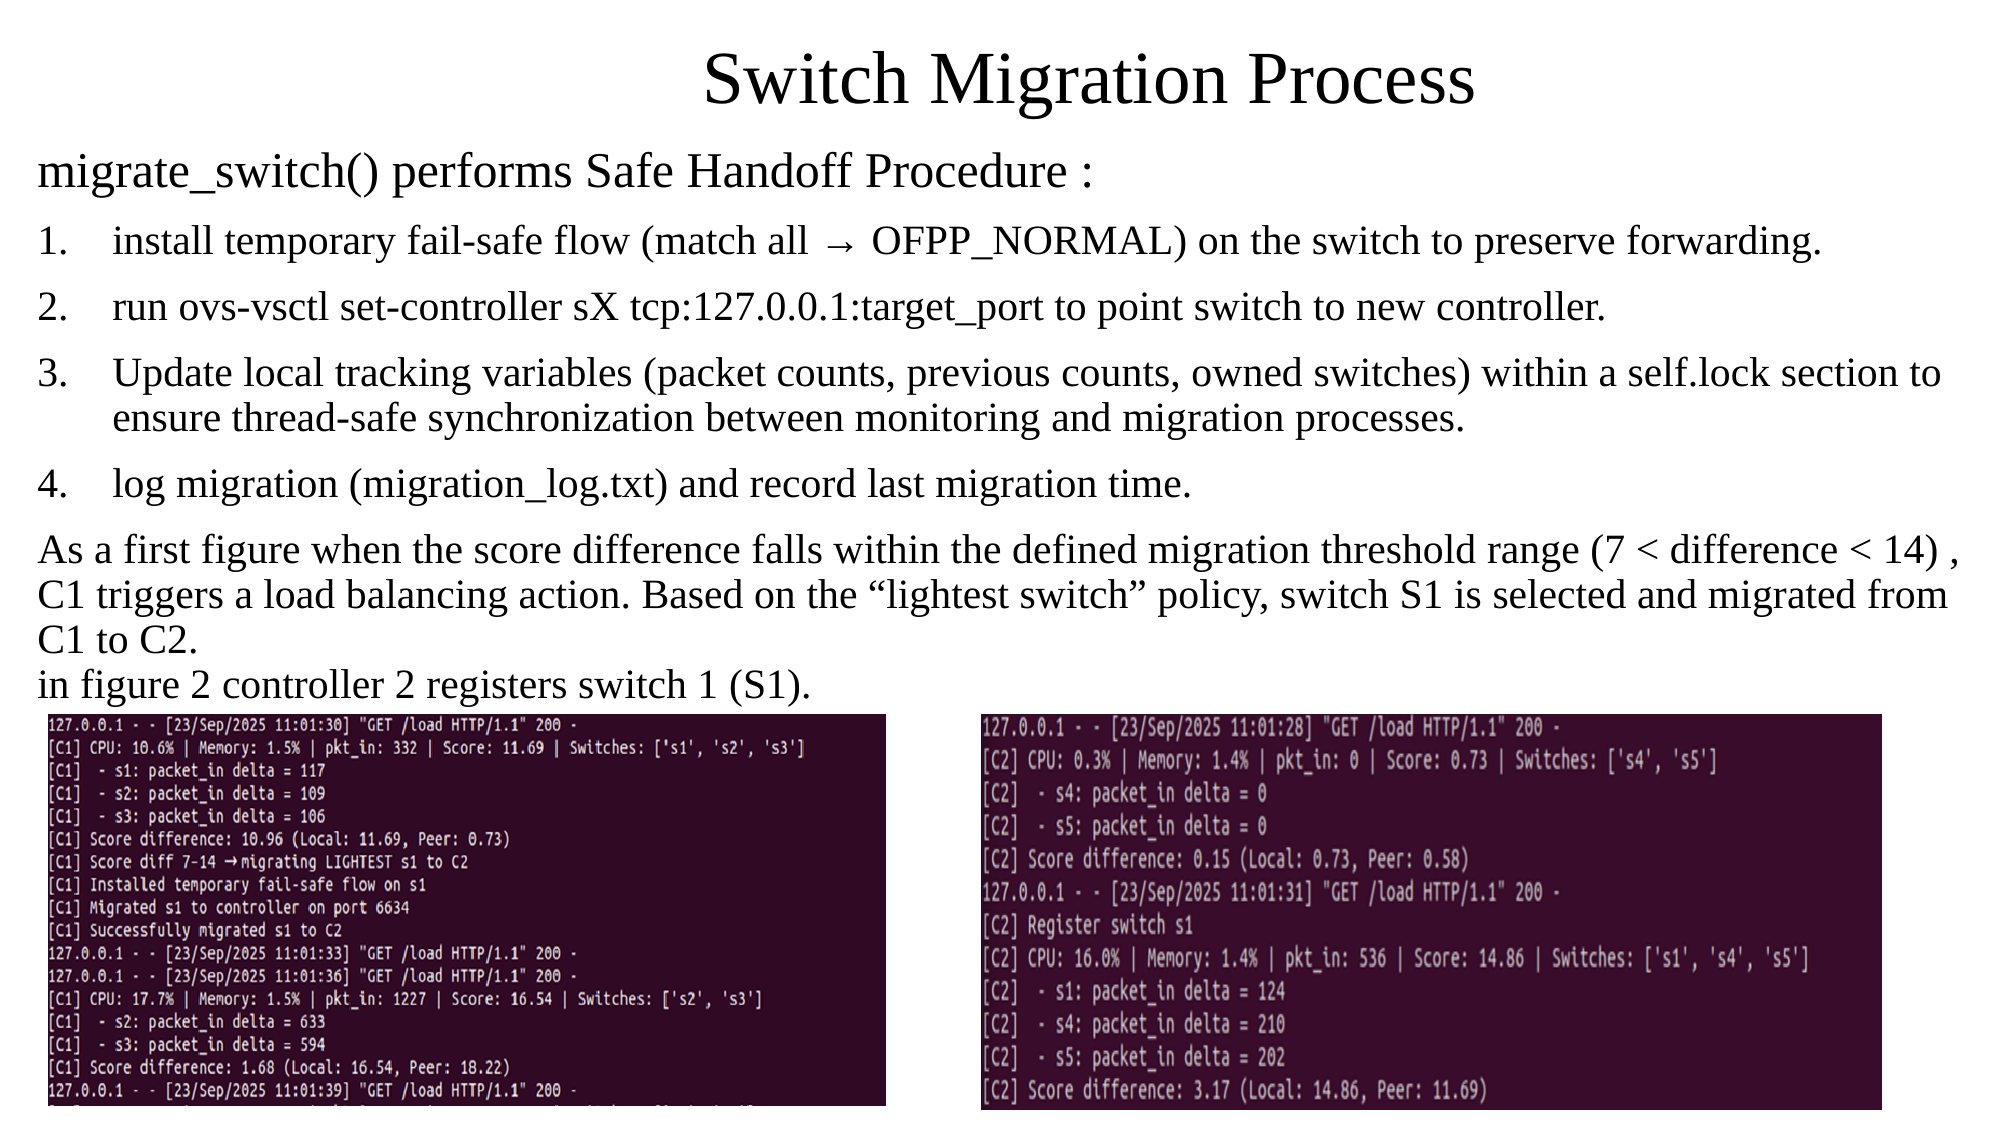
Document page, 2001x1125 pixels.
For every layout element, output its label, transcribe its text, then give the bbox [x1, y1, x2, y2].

picture [980, 713, 1882, 1110]
title Switch Migration Process [22, 3, 1978, 136]
picture [48, 713, 886, 1107]
list migrate_switch() performs Safe Handoff Procedure : install temporary fail-safe flow (match all → OFPP_NORMAL) on the switch to preserve forwarding. run ovs-vsctl set-controller sX tcp:127.0.0.1:target_port to point switch to new controller. Update local tracking variables (packet counts, previous counts, owned switches) within a self.lock section to ensure thread-safe synchronization between monitoring and migration processes. log migration (migration_log.txt) and record last migration time. As a first figure when the score difference falls within the defined migration threshold range (7 < difference < 14) , C1 triggers a load balancing action. Based on the “lightest switch” policy, switch S1 is selected and migrated from C1 to C2. in figure 2 controller 2 registers switch 1 (S1). [22, 136, 1978, 1111]
